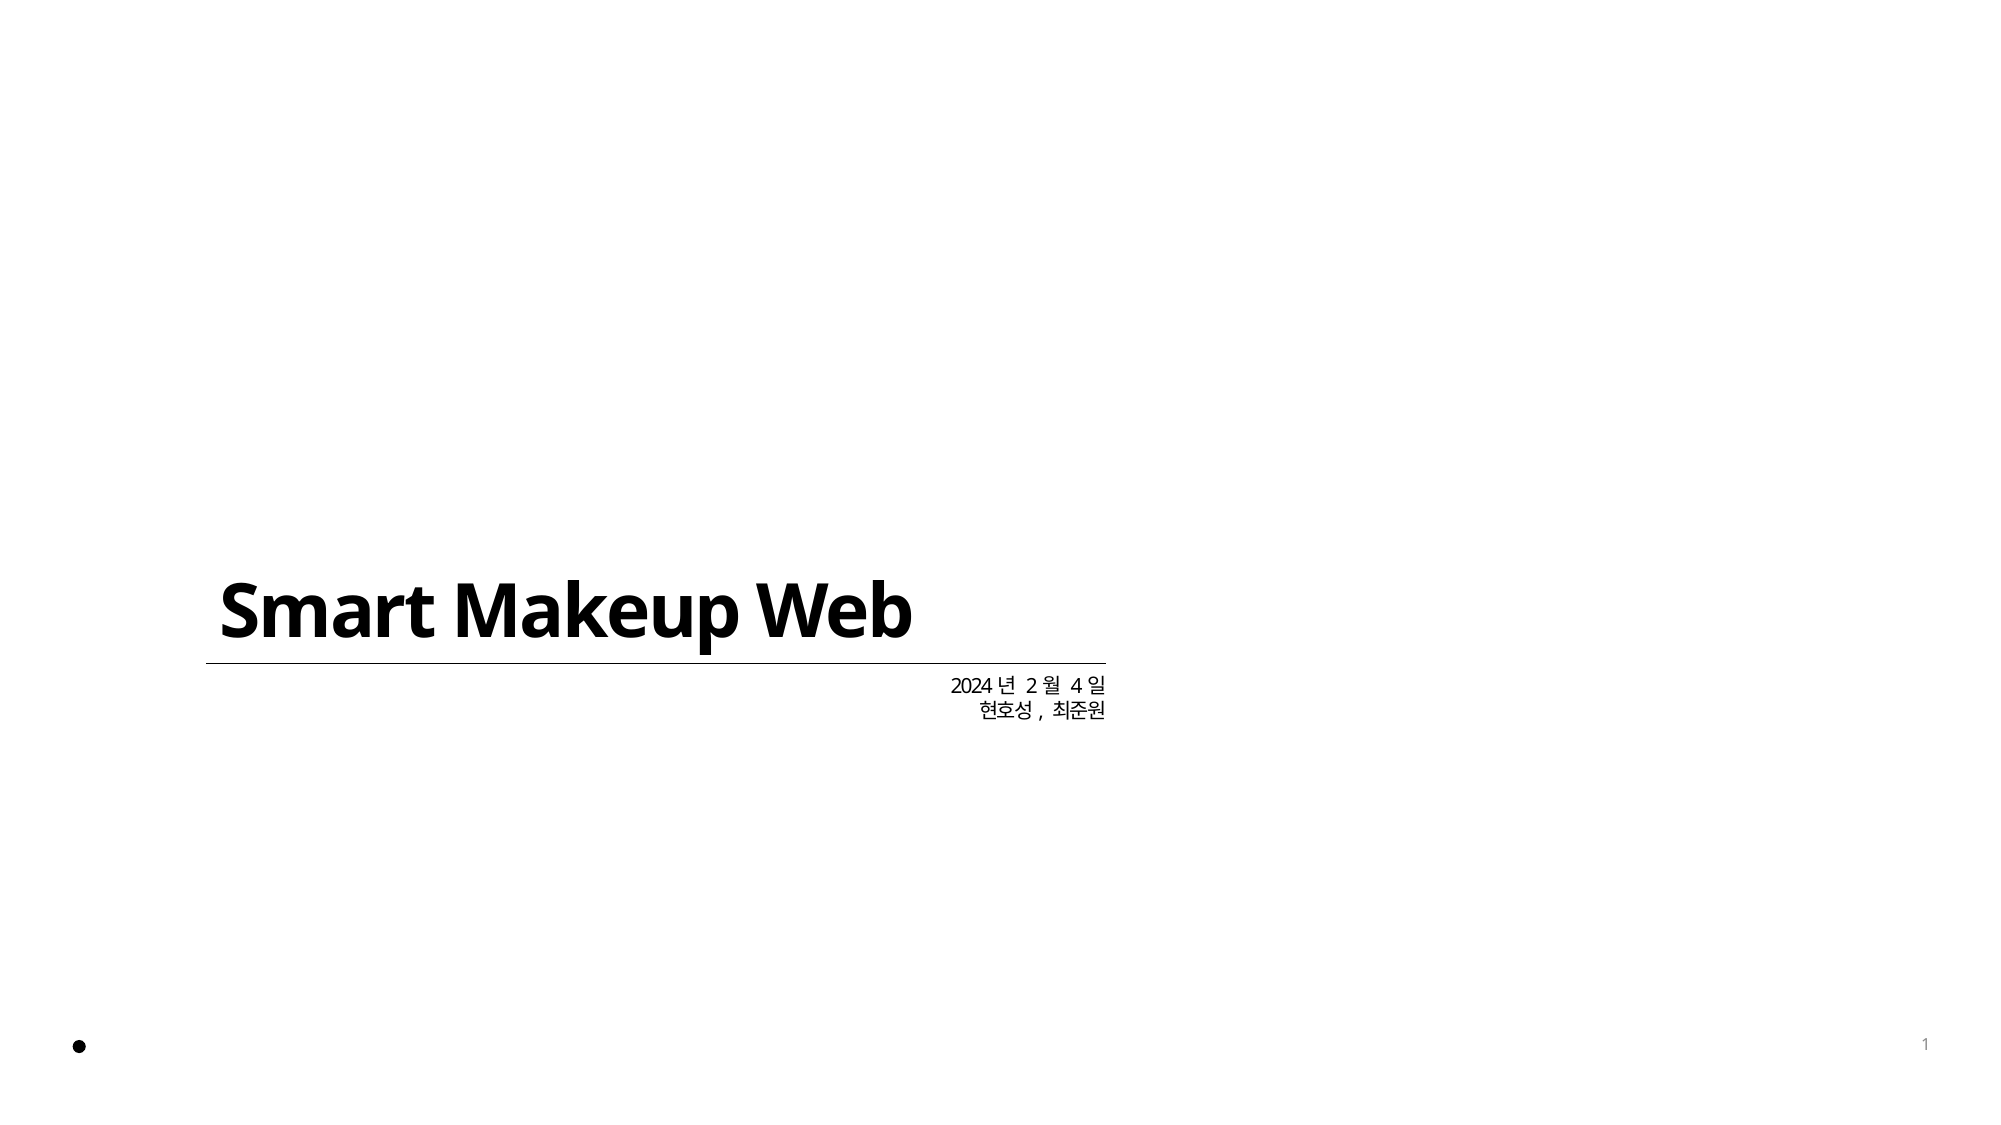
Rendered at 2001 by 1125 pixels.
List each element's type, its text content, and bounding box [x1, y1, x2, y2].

text_box Smart Makeup Web [220, 562, 942, 653]
text_box 2024년 2월 4일 현호성, 최준원 [889, 673, 1107, 724]
text_box [71, 1038, 87, 1055]
slide_number 1 [1495, 1014, 1946, 1075]
